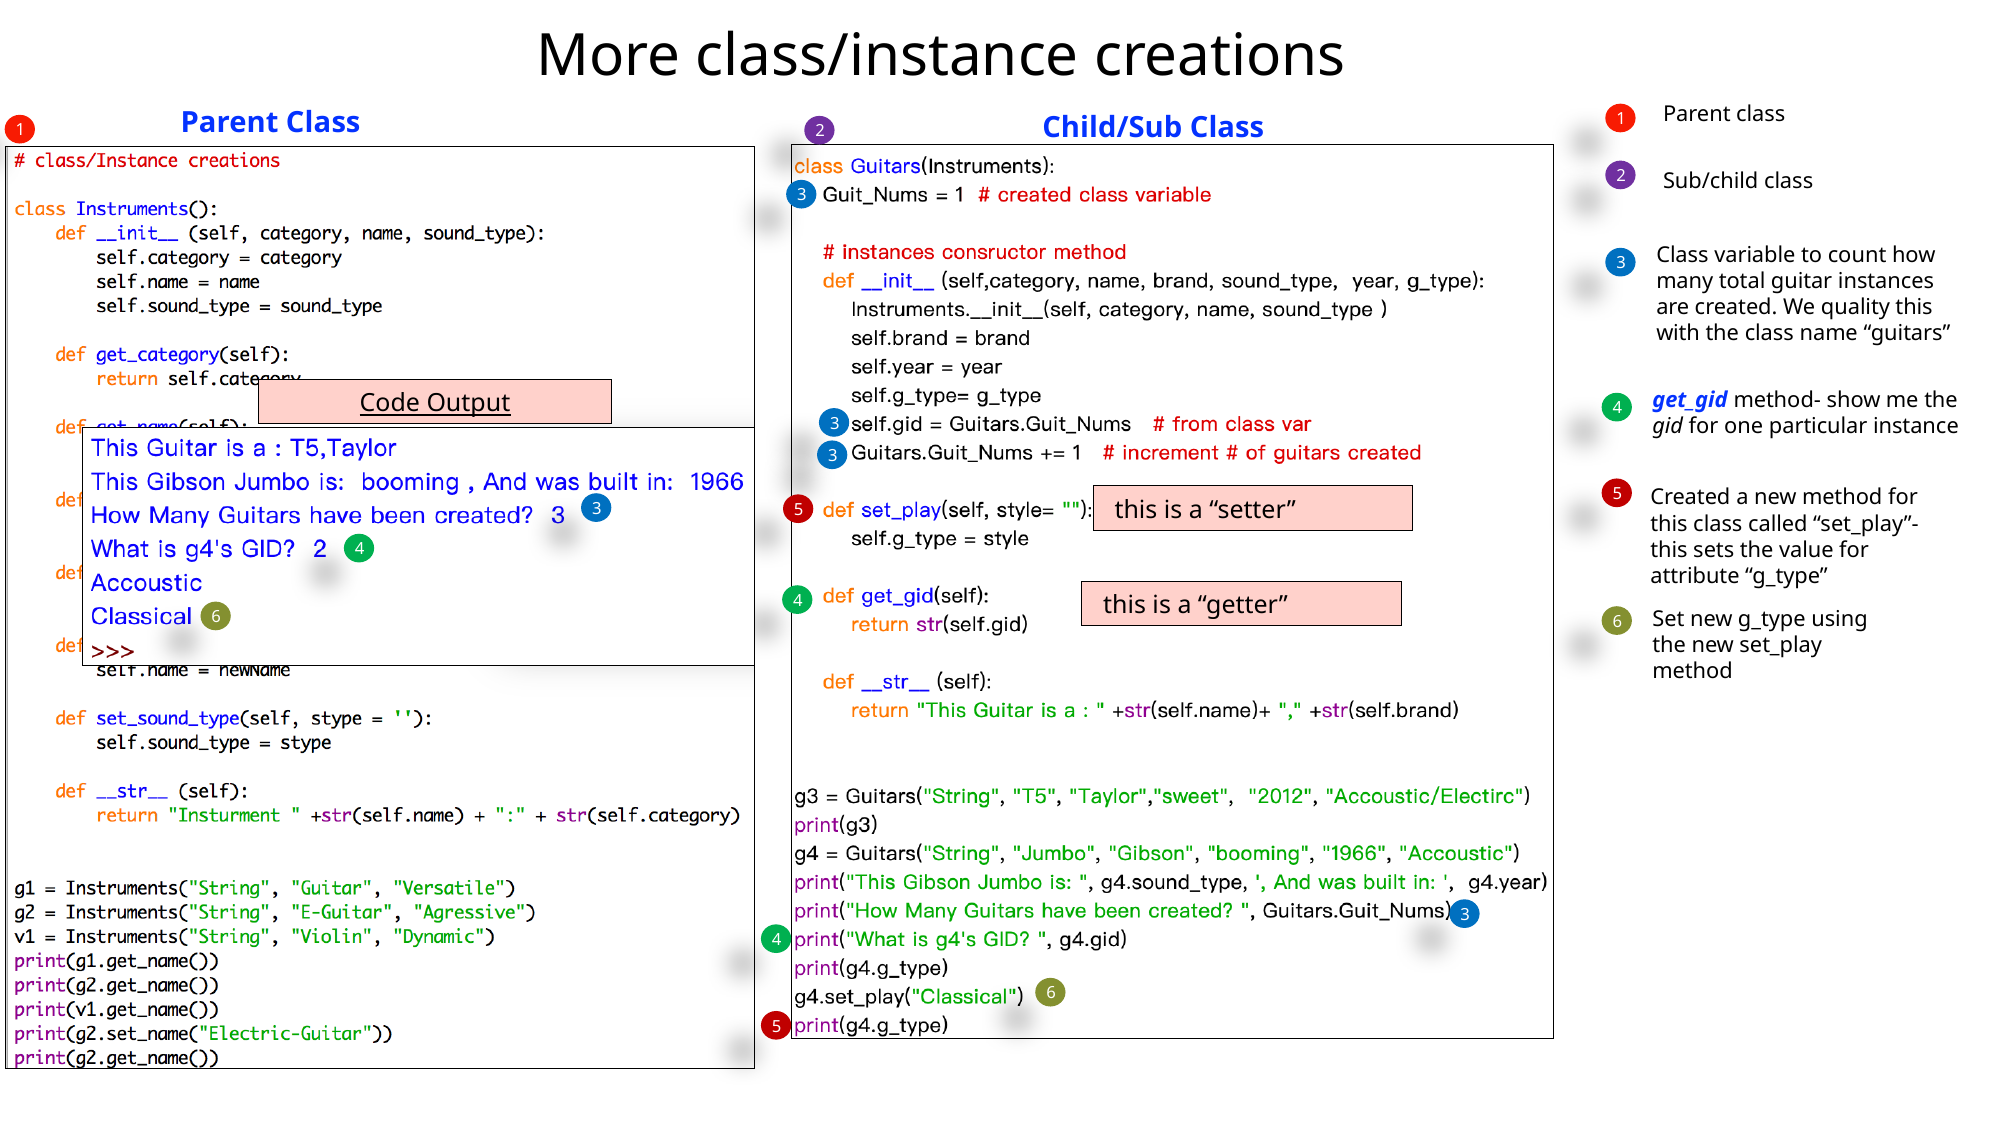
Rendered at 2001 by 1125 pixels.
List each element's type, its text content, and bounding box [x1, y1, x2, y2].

text_box 2 [1604, 159, 1637, 191]
text_box Created a new method for this class called “set_play”- this sets the value for attribute “g_type” [1635, 475, 1968, 596]
text_box 5 [781, 495, 790, 523]
text_box 4 [759, 923, 790, 955]
text_box More class/instance creations [521, 9, 1386, 95]
text_box 1 [1604, 102, 1637, 134]
text_box Set new g_type using the new set_play method [1637, 596, 1907, 691]
text_box Child/Sub Class [1027, 100, 1384, 144]
text_box Parent class [1648, 92, 1877, 134]
text_box Class variable to count how many total guitar instances are created. We quality this with the class name “guitars” [1641, 232, 1984, 353]
text_box 5 [1600, 477, 1634, 509]
text_box 4 [1600, 391, 1634, 423]
picture [790, 144, 1554, 1039]
text_box 5 [759, 1009, 790, 1041]
text_box 6 [1600, 604, 1634, 637]
text_box get_gid method- show me the gid for one particular instance [1637, 378, 1984, 446]
text_box 2 [802, 114, 836, 144]
text_box 3 [1604, 246, 1637, 278]
text_box 1 [3, 113, 37, 145]
text_box Parent Class [165, 95, 522, 146]
text_box 4 [780, 585, 790, 614]
text_box Sub/child class [1648, 158, 1877, 200]
text_box 3 [784, 182, 790, 206]
picture [5, 146, 755, 1070]
